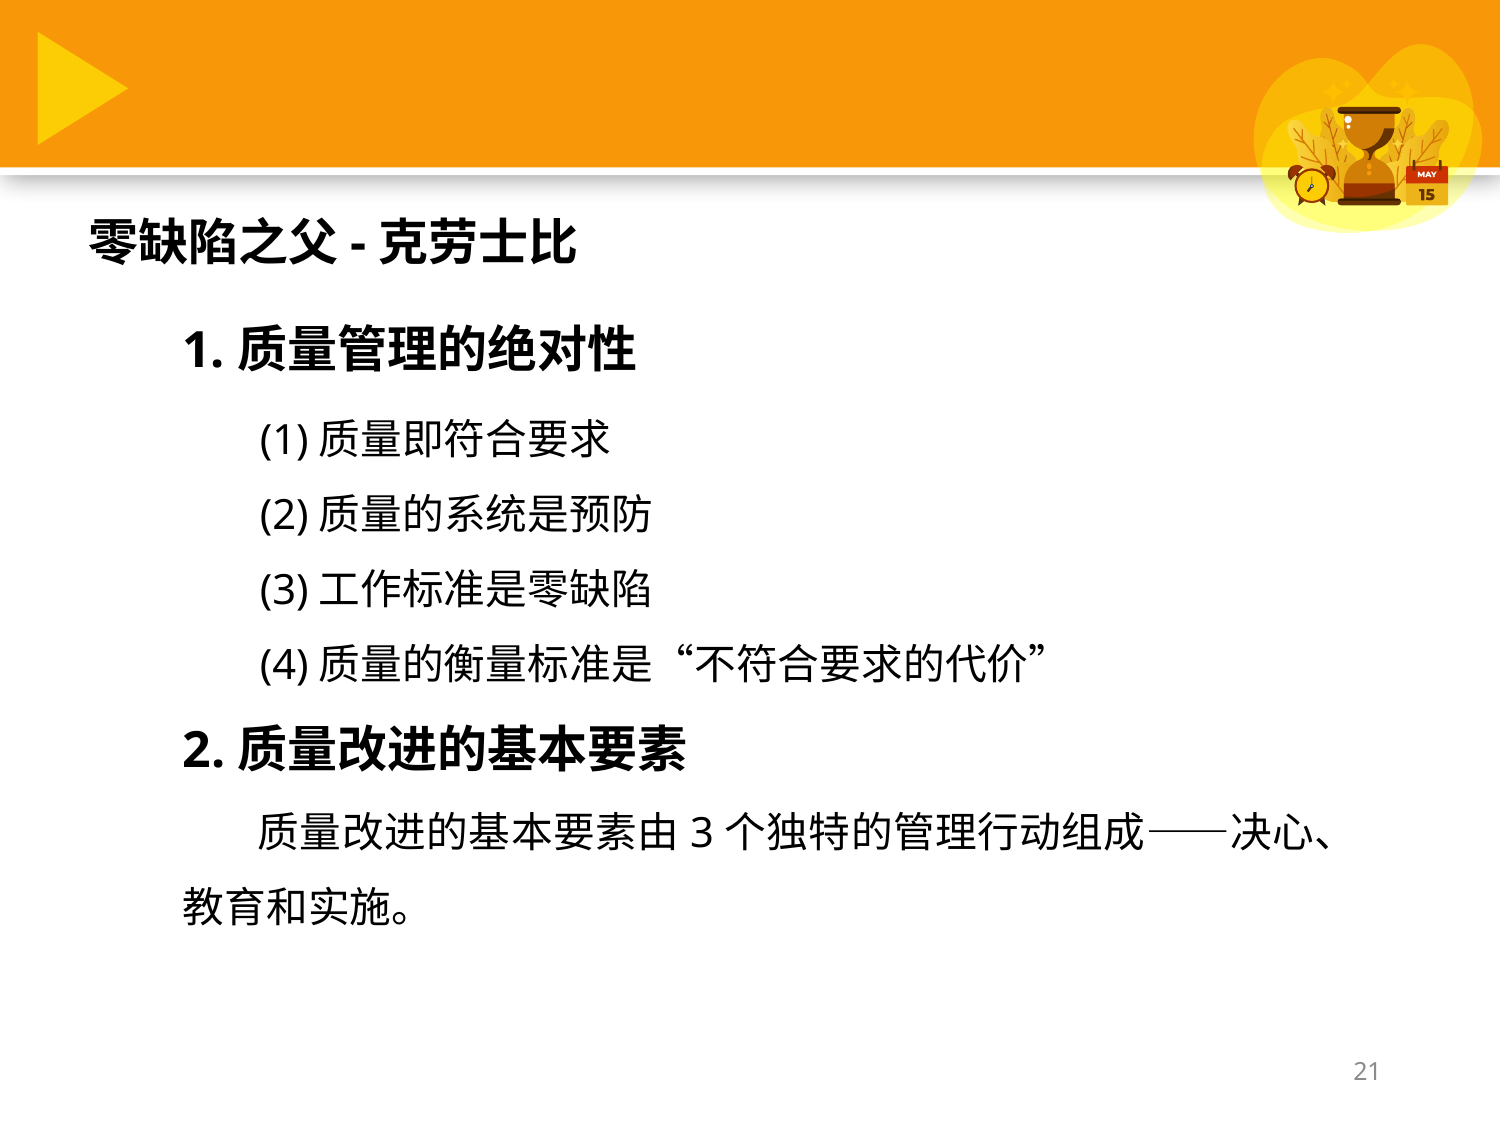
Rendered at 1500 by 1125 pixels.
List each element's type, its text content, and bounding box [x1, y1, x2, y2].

text_box 1.质量管理的绝对性 [167, 279, 1245, 385]
slide_number 21 [1059, 1042, 1397, 1103]
text_box 2.质量改进的基本要素 [168, 679, 1245, 772]
text_box (1)质量即符合要求 (2)质量的系统是预防 (3)工作标准是零缺陷 (4)质量的衡量标准是“不符合要求的代价” [170, 380, 1374, 695]
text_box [1244, 31, 1483, 250]
text_box [36, 29, 131, 148]
text_box 质量改进的基本要素由3个独特的管理行动组成——决心、教育和实施。 [168, 772, 1372, 938]
text_box 零缺陷之父-克劳士比 [73, 172, 853, 278]
